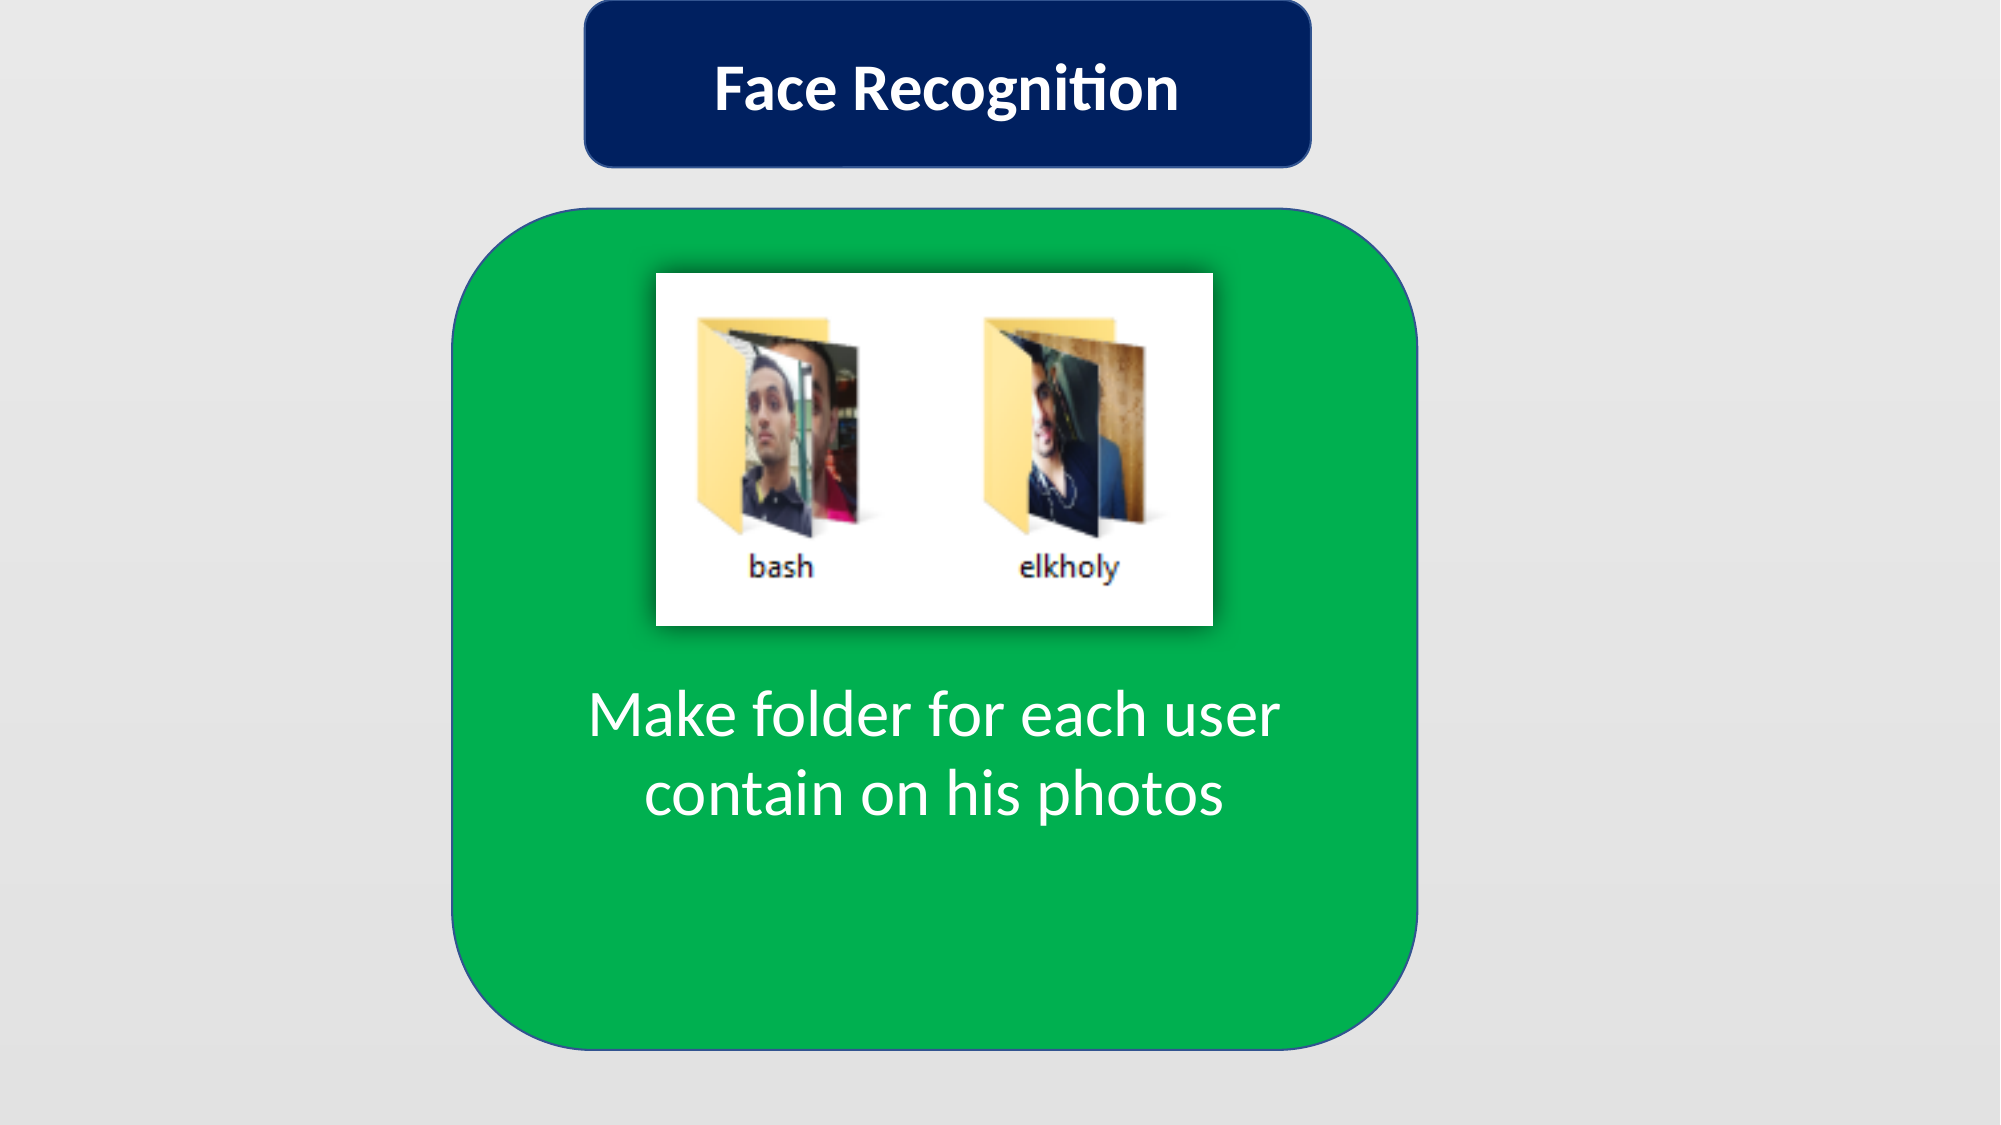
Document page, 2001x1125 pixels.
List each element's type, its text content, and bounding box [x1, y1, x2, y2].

text_box Face Recognition [583, 0, 1312, 169]
text_box Make folder for each user contain on his photos [451, 207, 1419, 1051]
picture [656, 273, 1213, 627]
